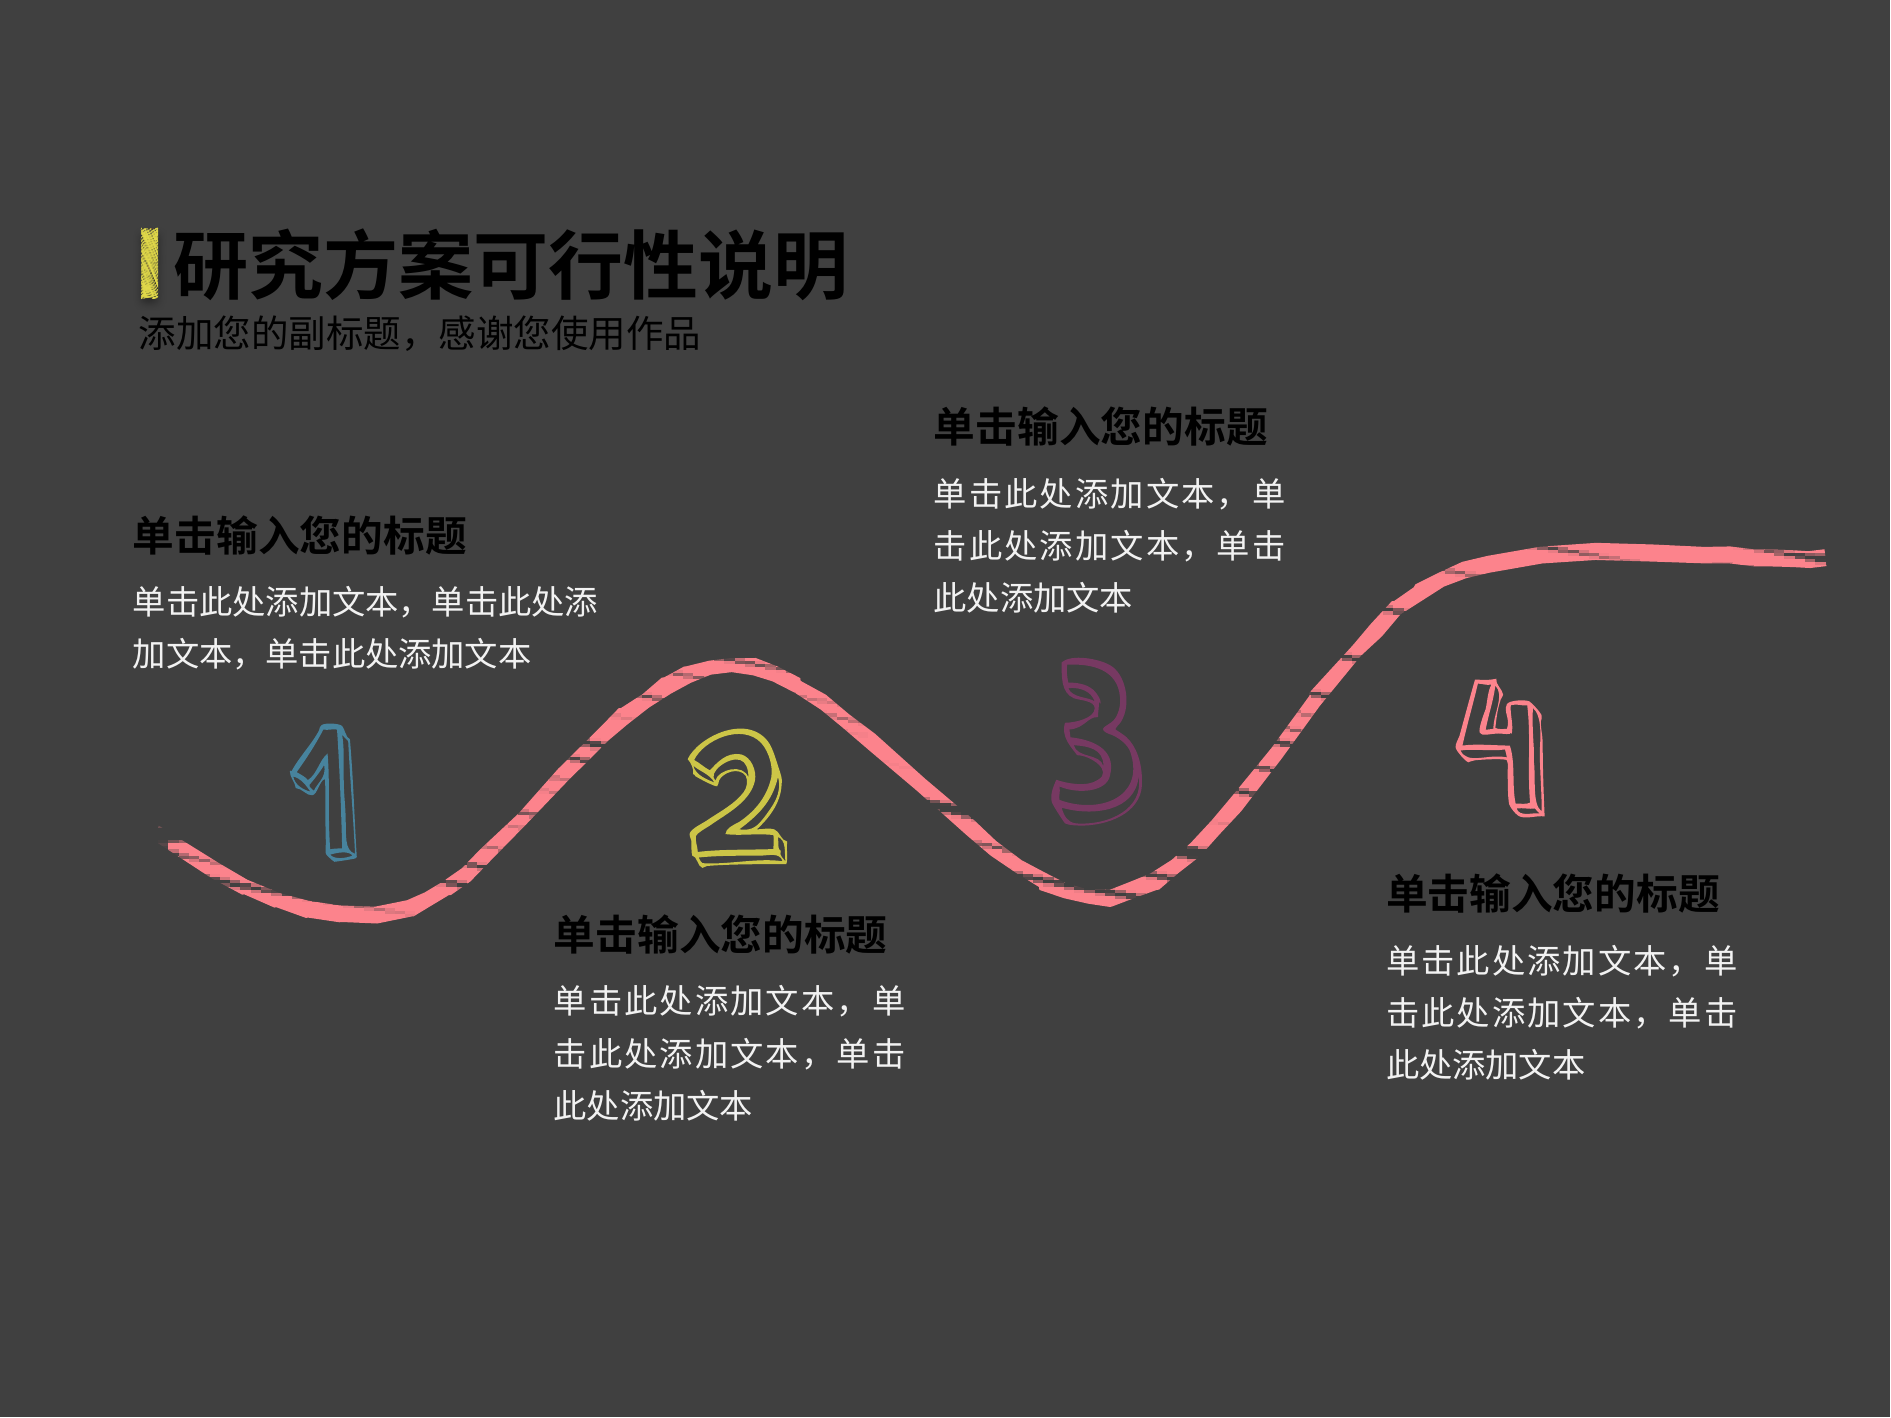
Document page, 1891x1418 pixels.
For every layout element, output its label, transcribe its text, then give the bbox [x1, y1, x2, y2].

text_box 单击此处添加文本，单击此处添加文本，单击此处添加文本 [118, 562, 614, 681]
text_box 研究方案可行性说明 [159, 210, 864, 316]
text_box 单击输入您的标题 [1371, 858, 1812, 926]
text_box [153, 542, 1827, 924]
text_box 单击此处添加文本，单击此处添加文本，单击此处添加文本 [918, 453, 1301, 625]
text_box 单击此处添加文本，单击此处添加文本，单击此处添加文本 [538, 961, 921, 1132]
text_box 添加您的副标题，感谢您使用作品 [124, 302, 717, 363]
text_box [687, 728, 788, 868]
text_box 单击输入您的标题 [918, 391, 1360, 459]
text_box 单击此处添加文本，单击此处添加文本，单击此处添加文本 [1371, 920, 1753, 1092]
text_box [1455, 678, 1545, 818]
text_box [1051, 657, 1142, 826]
text_box 单击输入您的标题 [538, 899, 980, 966]
text_box 单击输入您的标题 [118, 500, 557, 562]
text_box [140, 227, 159, 299]
text_box [289, 723, 357, 862]
